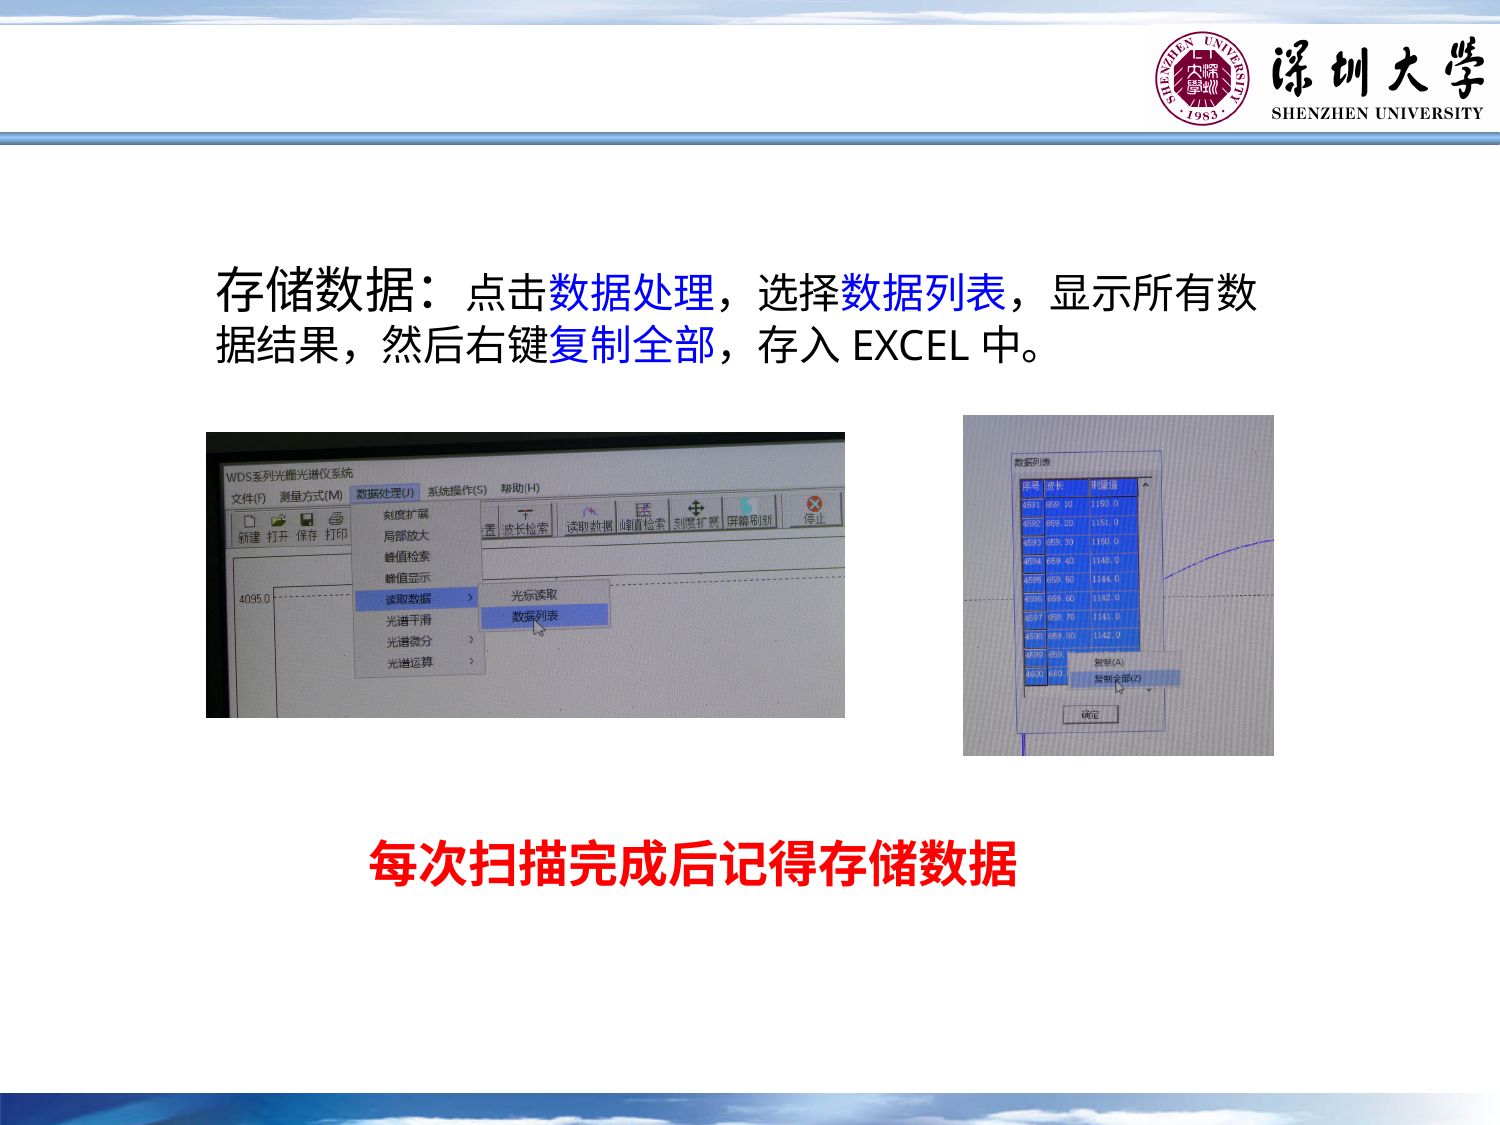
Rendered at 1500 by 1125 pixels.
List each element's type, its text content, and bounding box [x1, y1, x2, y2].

text_box 存储数据：点击数据处理，选择数据列表，显示所有数据结果，然后右键复制全部，存入EXCEL中。 [200, 251, 1277, 377]
picture [963, 415, 1274, 756]
picture [206, 432, 845, 718]
picture [0, 0, 1500, 131]
text_box 每次扫描完成后记得存储数据 [353, 825, 1238, 901]
picture [0, 1093, 1500, 1125]
